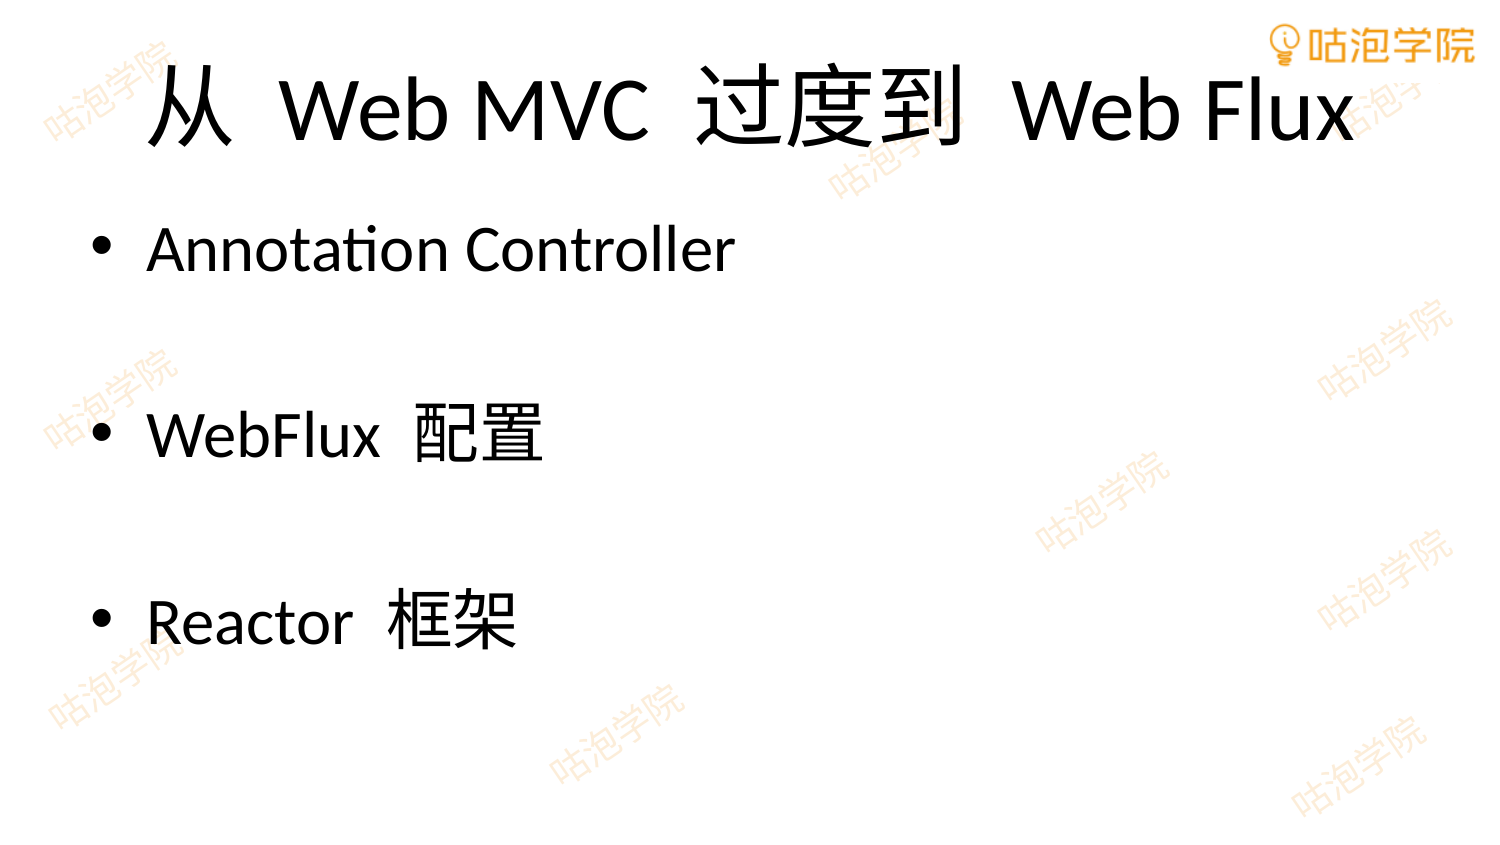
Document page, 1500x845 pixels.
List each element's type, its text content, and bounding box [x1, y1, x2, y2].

picture [1269, 11, 1477, 83]
list Annotation Controller WebFlux 配置 Reactor 框架 [75, 196, 1425, 754]
title 从 Web MVC 过度到 Web Flux [75, 33, 1425, 175]
